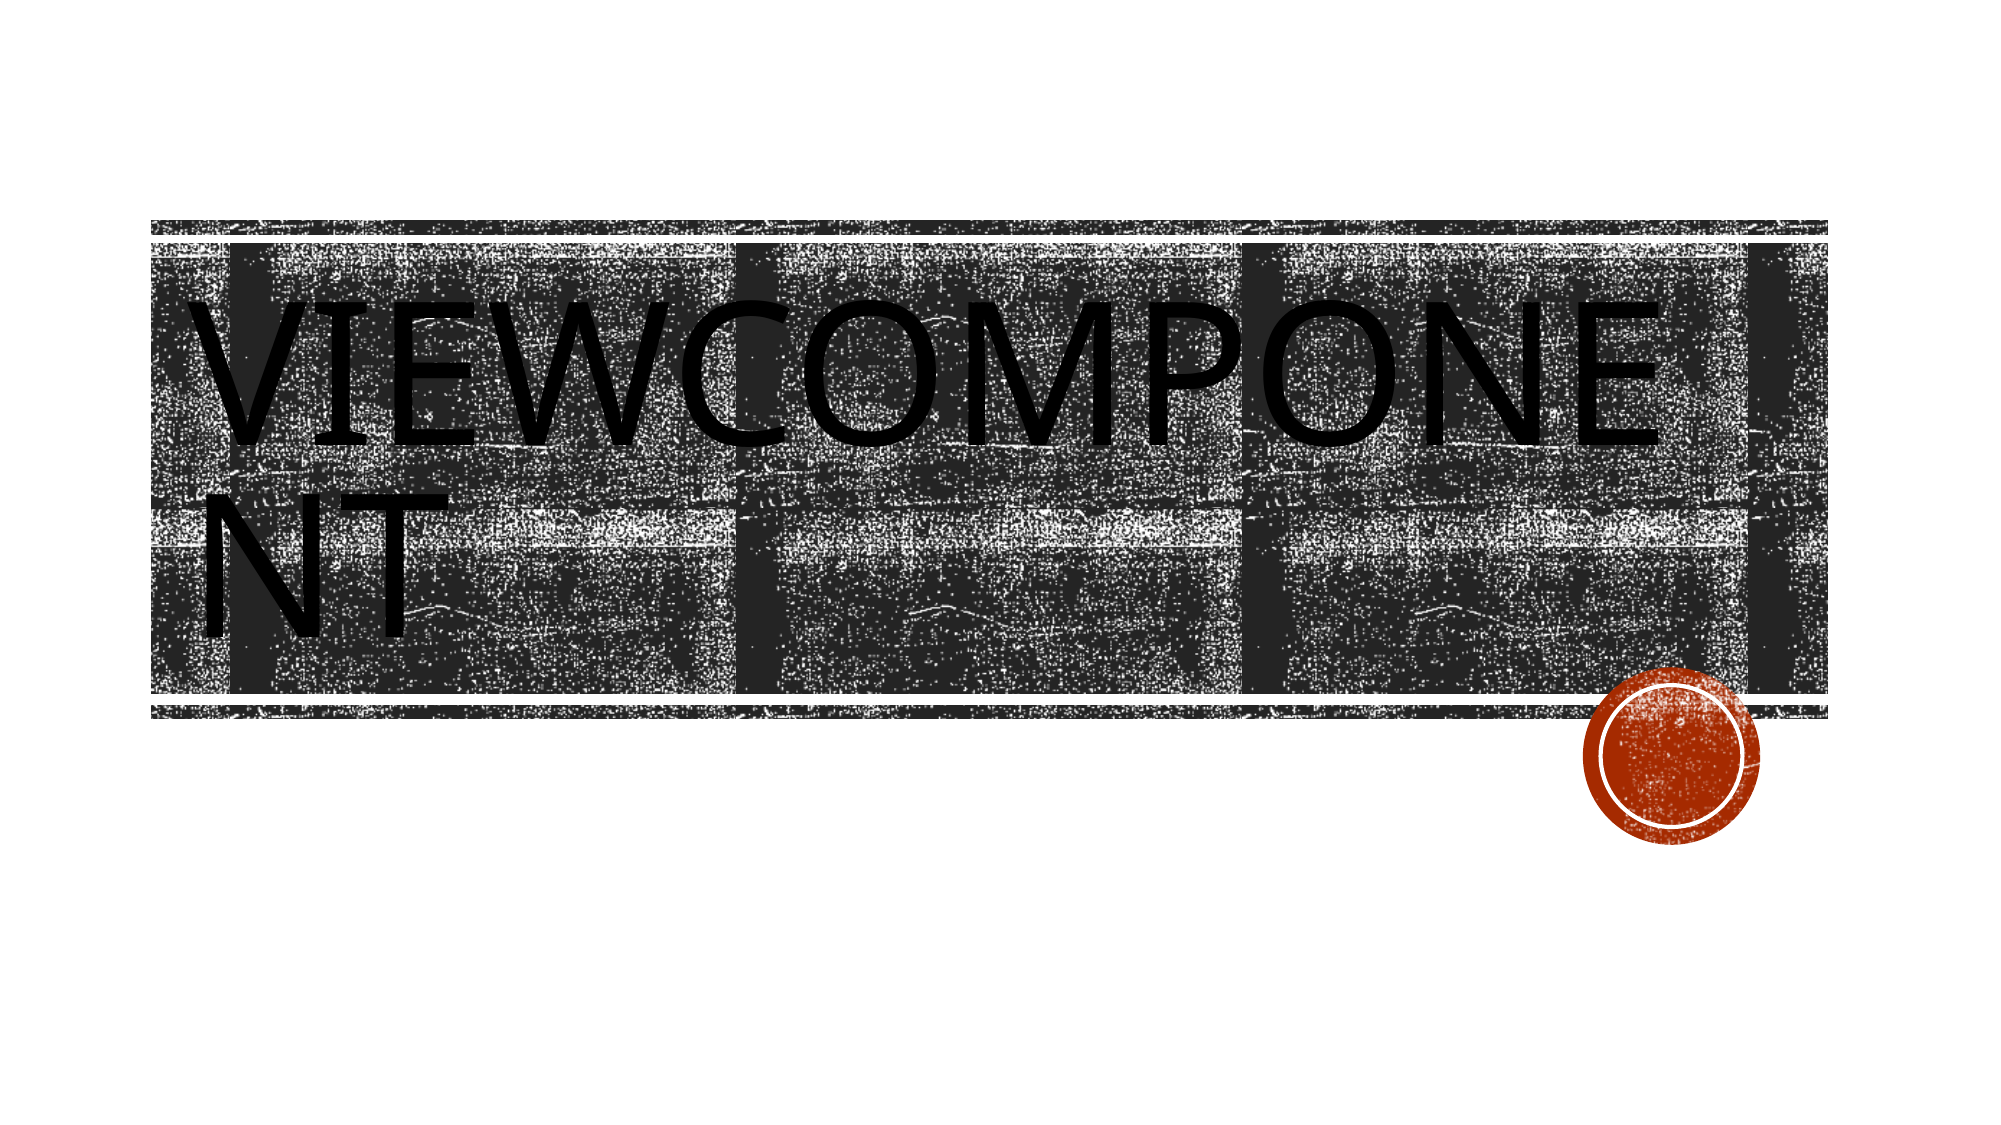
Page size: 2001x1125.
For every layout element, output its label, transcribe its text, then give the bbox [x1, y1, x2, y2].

title ViewComponent [172, 234, 1808, 733]
